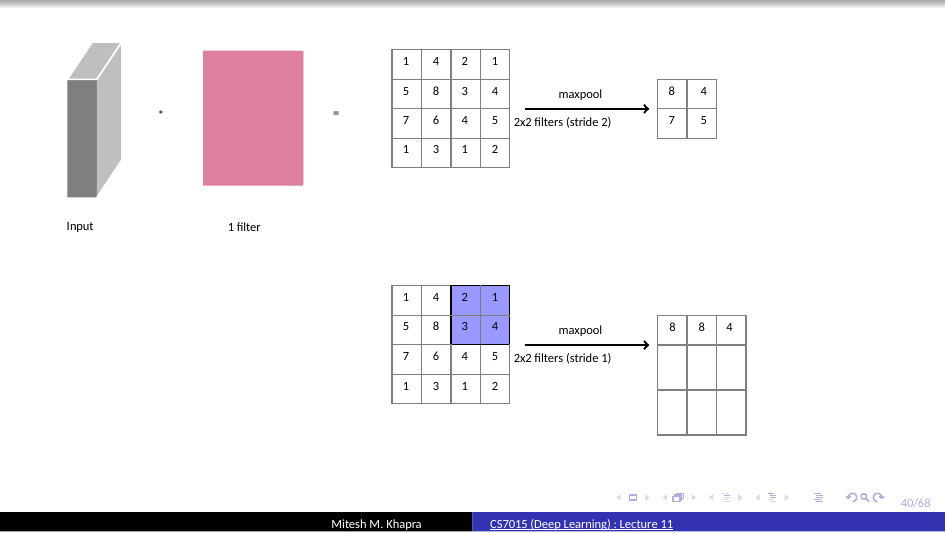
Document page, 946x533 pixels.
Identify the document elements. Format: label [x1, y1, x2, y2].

table_cell [452, 316, 480, 344]
table_cell [481, 80, 509, 108]
table_cell [393, 139, 421, 167]
table_cell [481, 345, 509, 374]
table_cell [422, 316, 450, 344]
table_cell [393, 80, 421, 108]
table_cell [688, 391, 716, 434]
table_cell [658, 346, 686, 389]
table_cell [393, 316, 421, 344]
table_cell [452, 80, 480, 108]
text_box [331, 102, 347, 120]
text_box [556, 83, 618, 101]
table_header [688, 316, 716, 344]
text_box [155, 105, 168, 122]
table_header [393, 50, 421, 79]
table_cell [688, 109, 716, 138]
table_header [452, 286, 480, 315]
text_box [64, 215, 106, 233]
picture [0, 0, 945, 8]
text_box [898, 493, 941, 510]
table_header [393, 286, 421, 315]
text_box [0, 511, 946, 532]
table_cell [717, 346, 745, 389]
text_box [66, 41, 122, 198]
table_cell [658, 391, 686, 434]
table_header [481, 50, 509, 79]
text_box [511, 104, 650, 130]
table_header [452, 50, 480, 79]
table_header [688, 80, 716, 108]
table_cell [481, 375, 509, 403]
text_box [511, 319, 650, 365]
table_header [422, 286, 450, 315]
table_header [422, 50, 450, 79]
table_cell [422, 345, 450, 374]
table_cell [422, 139, 450, 167]
table_cell [658, 109, 686, 138]
table_cell [393, 345, 421, 374]
table_cell [422, 80, 450, 108]
text_box [225, 216, 275, 234]
table_cell [452, 109, 480, 138]
table_header [717, 316, 745, 344]
table_cell [422, 109, 450, 138]
table_cell [717, 391, 745, 434]
table_cell [393, 375, 421, 403]
table_header [481, 286, 509, 315]
table_cell [452, 375, 480, 403]
table_cell [481, 139, 509, 167]
table_cell [688, 346, 716, 389]
table_cell [481, 316, 509, 344]
table_header [658, 80, 686, 108]
table_cell [422, 375, 450, 403]
table_cell [393, 109, 421, 138]
table_header [658, 316, 686, 344]
table_cell [452, 139, 480, 167]
text_box [202, 47, 306, 186]
table_cell [452, 345, 480, 374]
table_cell [481, 109, 509, 138]
